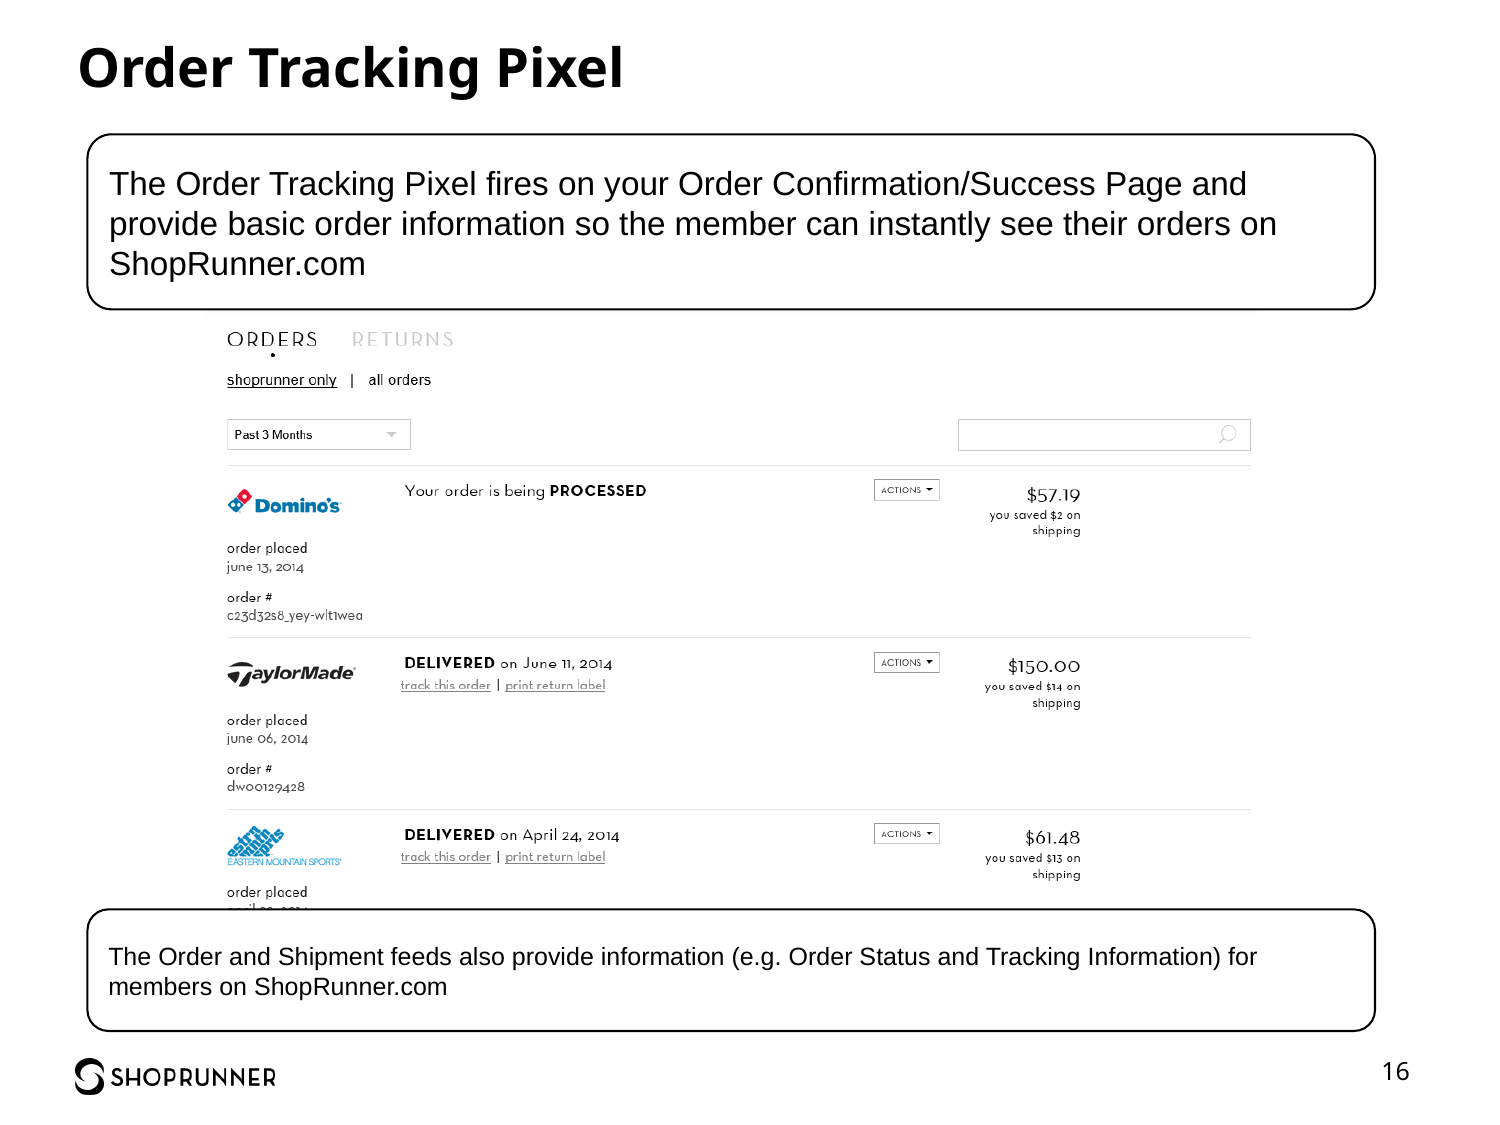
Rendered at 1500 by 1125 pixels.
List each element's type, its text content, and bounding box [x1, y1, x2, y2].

text_box The Order and Shipment feeds also provide information (e.g. Order Status and Tracking Information) for members on ShopRunner.com [85, 907, 1378, 1034]
text_box Order Tracking Pixel [62, 12, 1500, 138]
text_box The Order Tracking Pixel fires on your Order Confirmation/Success Page and provide basic order information so the member can instantly see their orders on ShopRunner.com [85, 132, 1378, 312]
picture [205, 290, 1257, 1010]
slide_number 16 [1074, 1042, 1425, 1103]
picture [75, 1058, 275, 1095]
